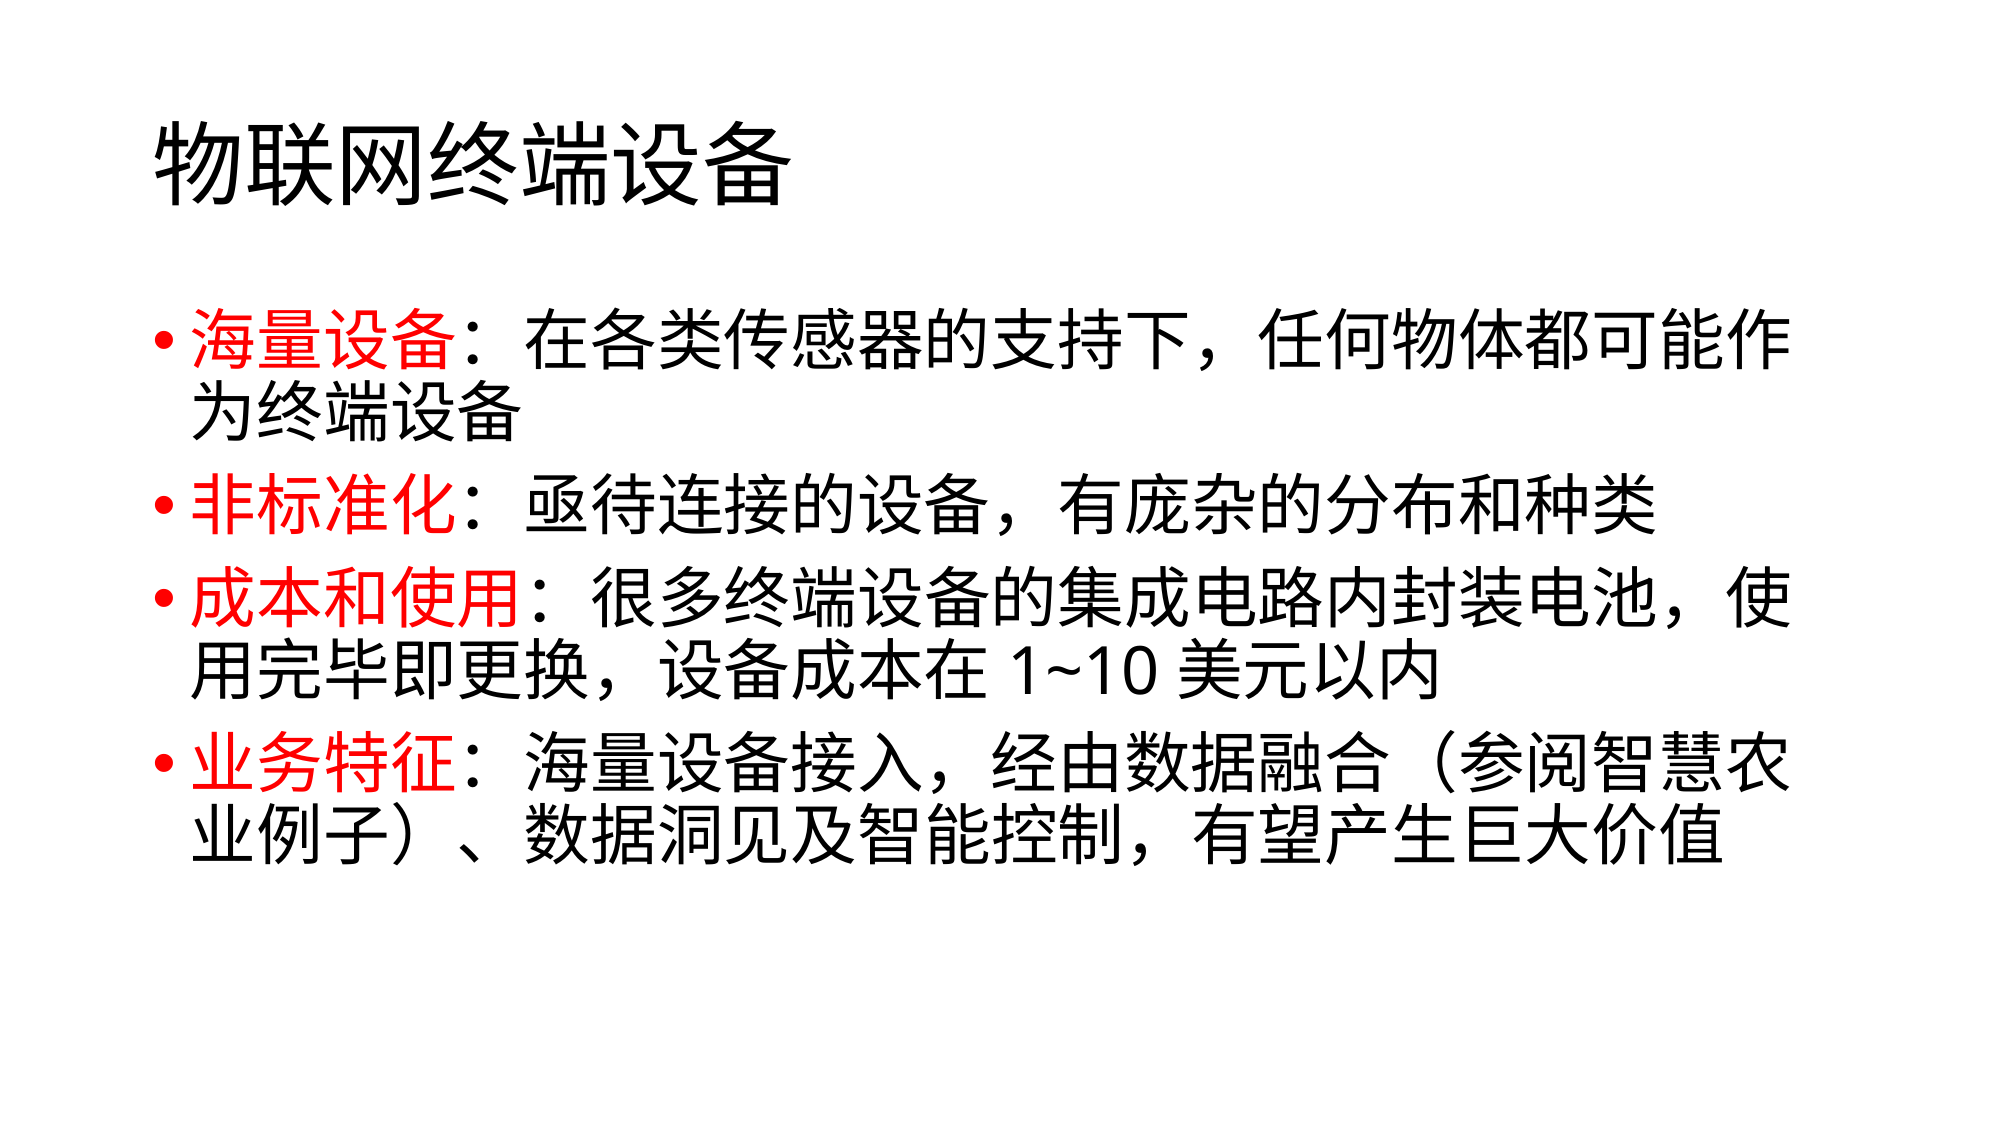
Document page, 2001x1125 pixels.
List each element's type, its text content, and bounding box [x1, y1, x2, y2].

list 海量设备：在各类传感器的支持下，任何物体都可能作为终端设备 非标准化：亟待连接的设备，有庞杂的分布和种类 成本和使用：很多终端设备的集成电路内封装电池，使用完毕即更换，设备成本在1~10美元以内 业务特征：海量设备接入，经由数据融合（参阅智慧农业例子）、数据洞见及智能控制，有望产生巨大价值 [137, 299, 1863, 1014]
title 物联网终端设备 [137, 59, 1863, 278]
